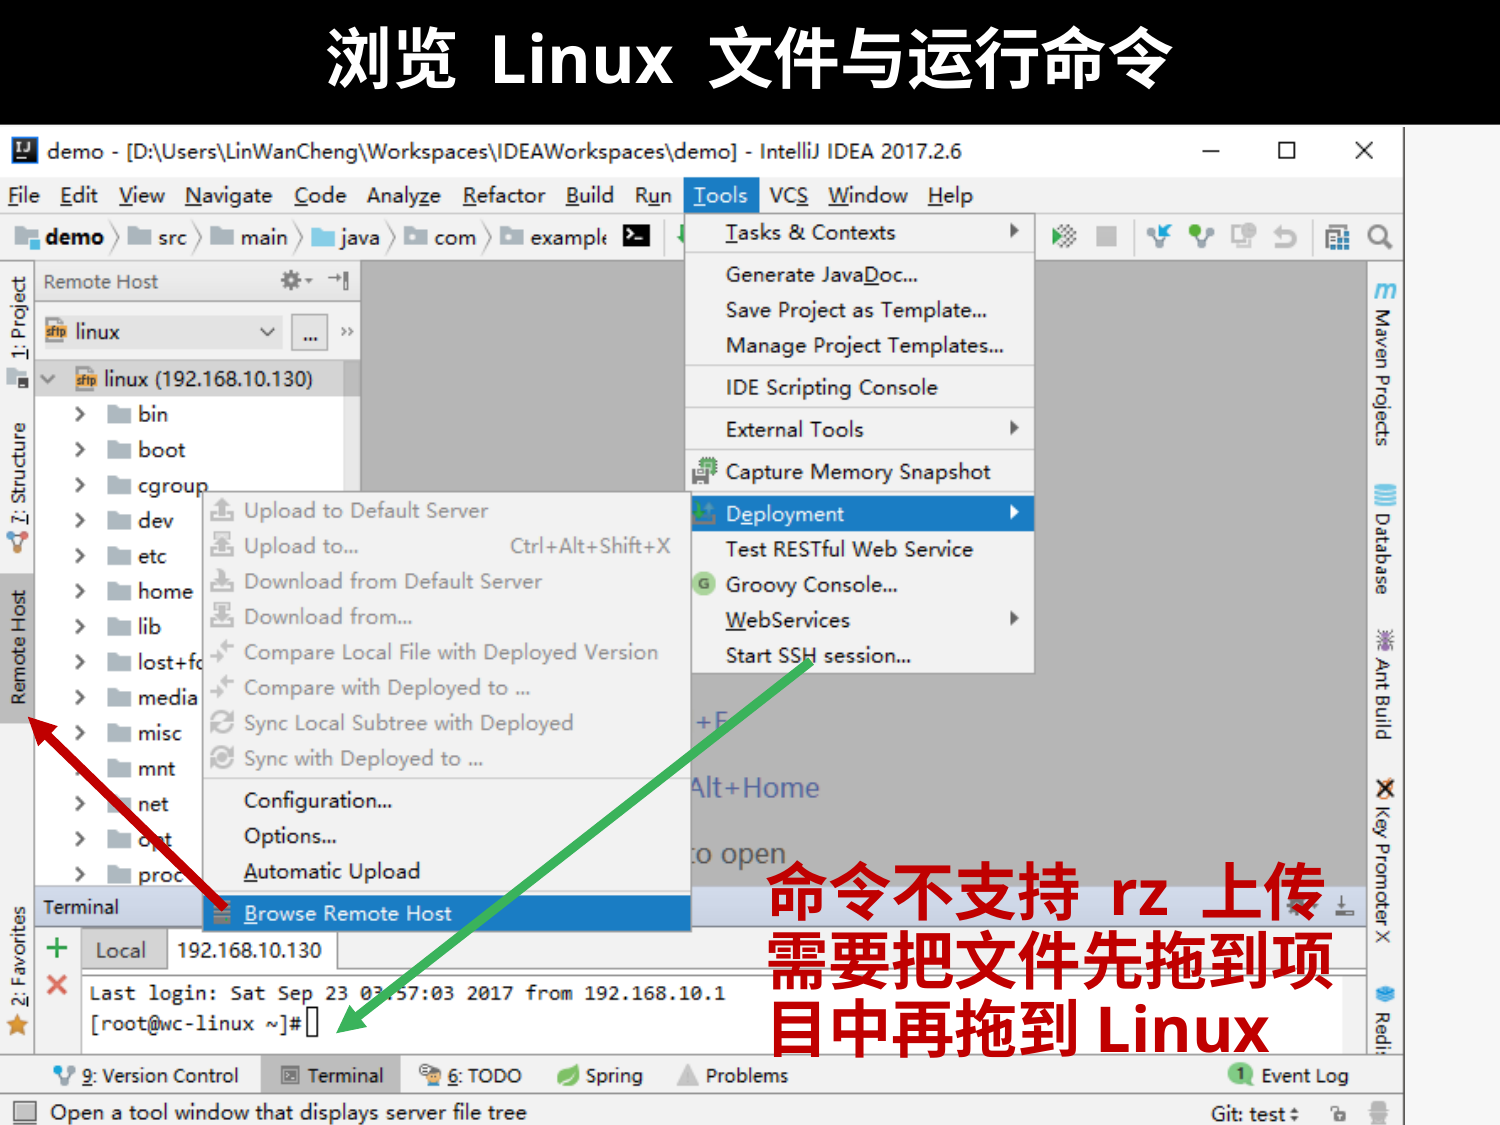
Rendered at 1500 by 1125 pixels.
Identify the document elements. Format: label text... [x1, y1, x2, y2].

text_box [336, 661, 812, 1034]
picture [0, 127, 1405, 1125]
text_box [27, 716, 225, 909]
title 浏览 Linux 文件与运行命令 [0, 0, 1500, 125]
